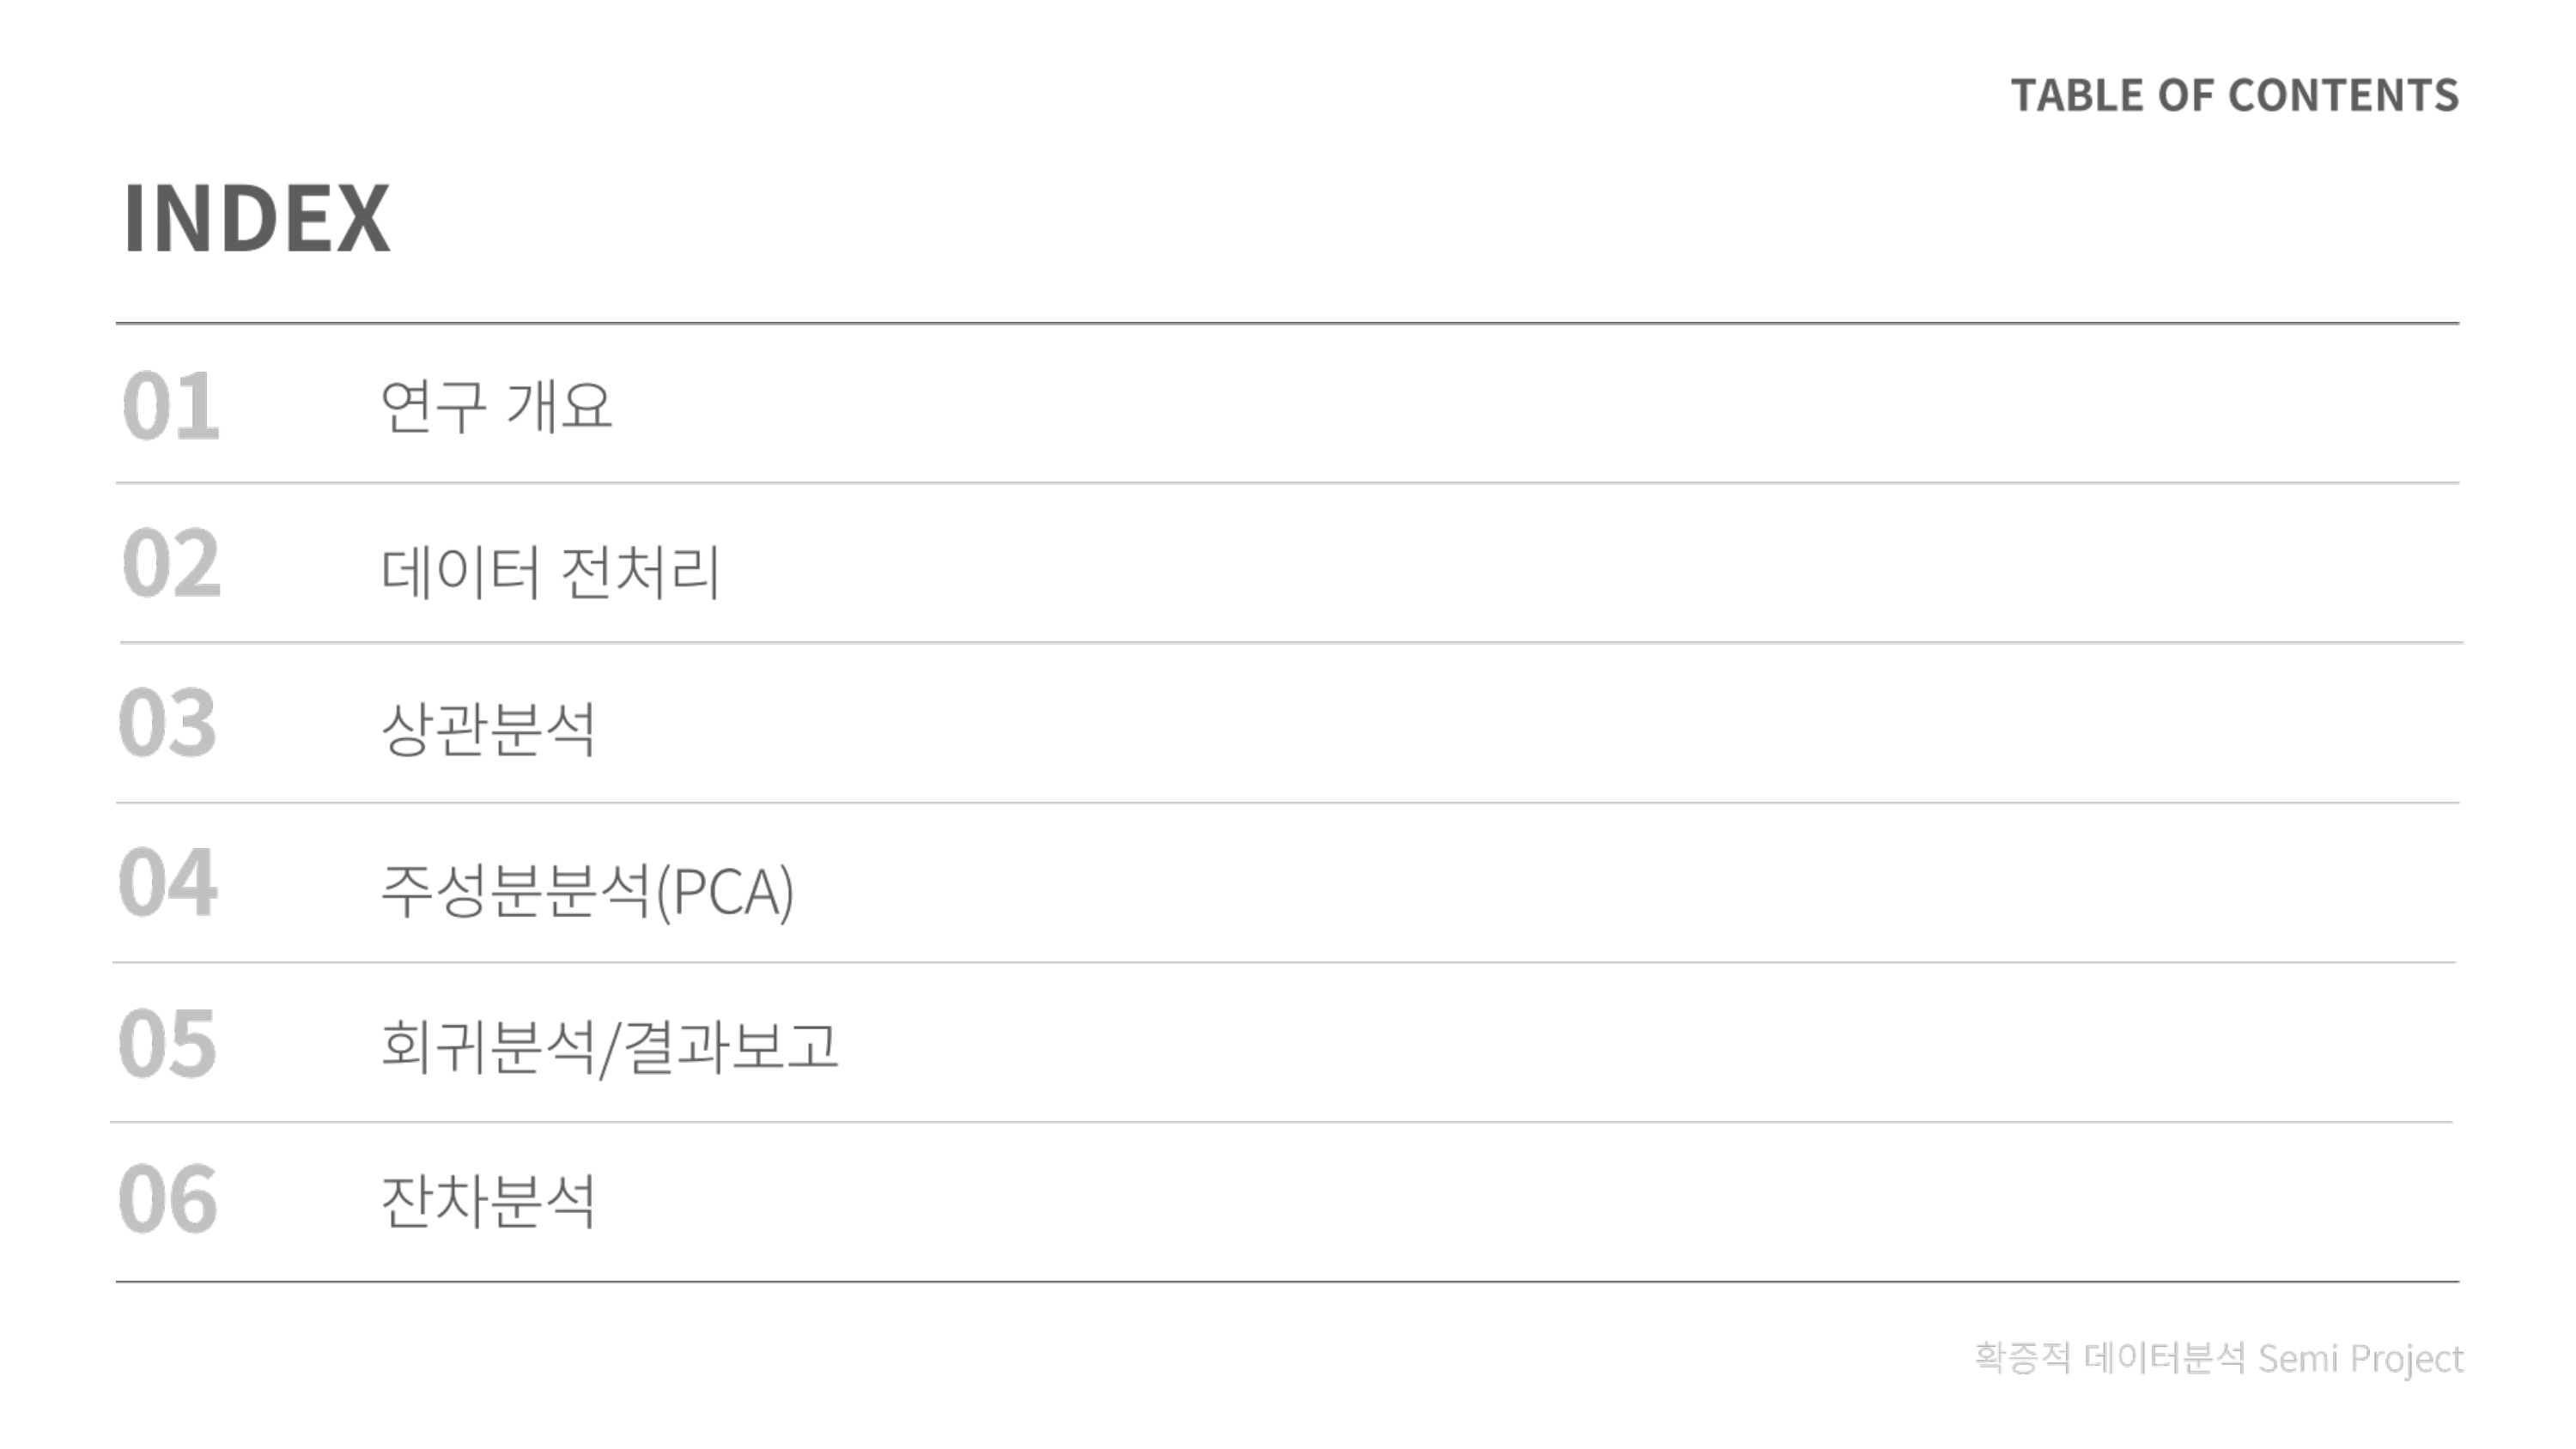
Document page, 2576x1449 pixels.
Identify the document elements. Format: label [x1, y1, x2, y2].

text_box [905, 1120, 2454, 1124]
text_box [660, 1280, 2460, 1283]
text_box [497, 322, 2460, 325]
text_box [310, 1120, 353, 1124]
picture [1478, 1319, 2576, 1417]
text_box [312, 961, 353, 964]
text_box [313, 482, 2460, 485]
picture [86, 91, 677, 1347]
text_box [860, 961, 2457, 964]
text_box [309, 1280, 353, 1283]
text_box [312, 801, 353, 804]
picture [356, 485, 902, 1301]
text_box [660, 801, 2460, 804]
text_box [786, 641, 2464, 645]
picture [1473, 48, 2576, 166]
text_box [313, 641, 352, 645]
